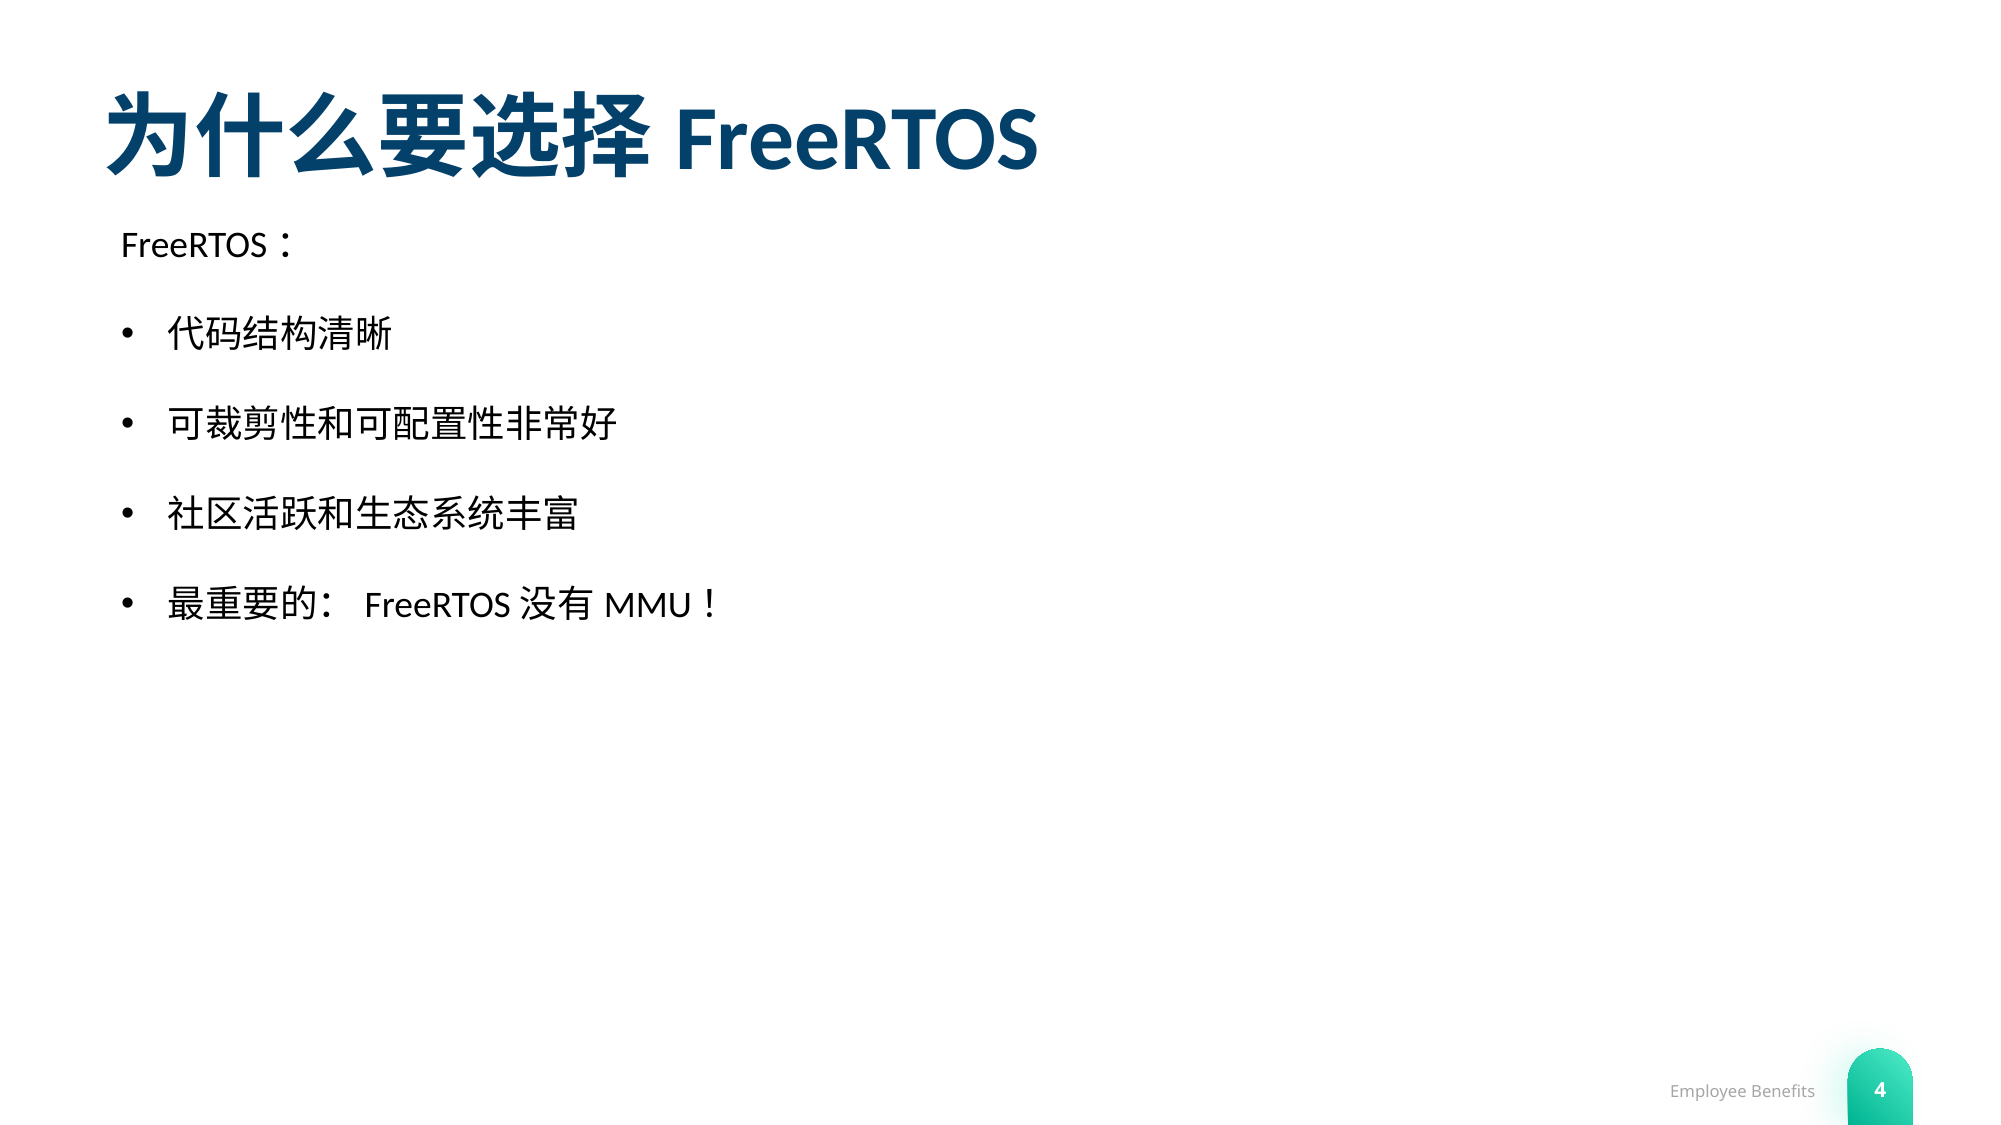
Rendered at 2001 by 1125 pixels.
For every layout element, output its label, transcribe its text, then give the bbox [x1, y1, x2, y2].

title 为什么要选择FreeRTOS [87, 66, 1913, 213]
text_box FreeRTOS： 代码结构清晰 可裁剪性和可配置性非常好 社区活跃和生态系统丰富 最重要的：FreeRTOS没有MMU！ [106, 212, 1428, 633]
